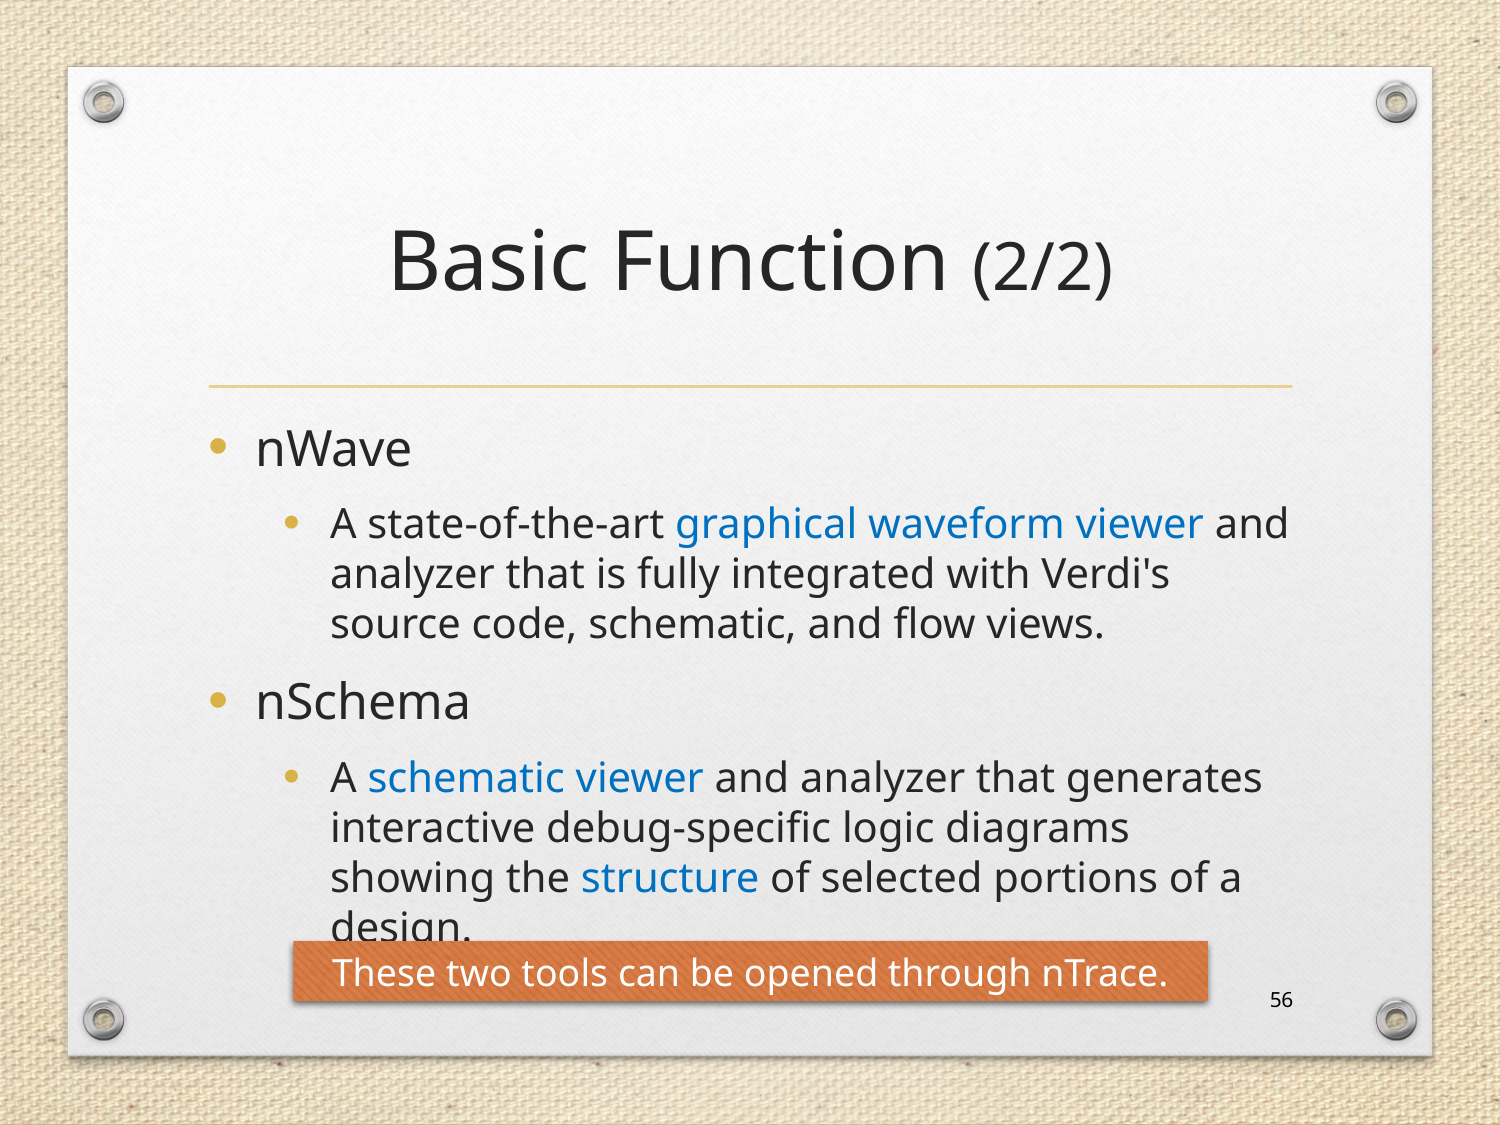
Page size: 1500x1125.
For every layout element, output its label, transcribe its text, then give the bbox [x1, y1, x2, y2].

slide_number 56 [1243, 977, 1309, 1024]
picture [0, 0, 1500, 1125]
title Basic Function (2/2) [193, 150, 1309, 365]
text_box These two tools can be opened through nTrace. [293, 941, 1208, 1001]
list nWave A state-of-the-art graphical waveform viewer and analyzer that is fully integrated with Verdi's source code, schematic, and flow views. nSchema A schematic viewer and analyzer that generates interactive debug-specific logic diagrams showing the structure of selected portions of a design. [193, 408, 1309, 974]
